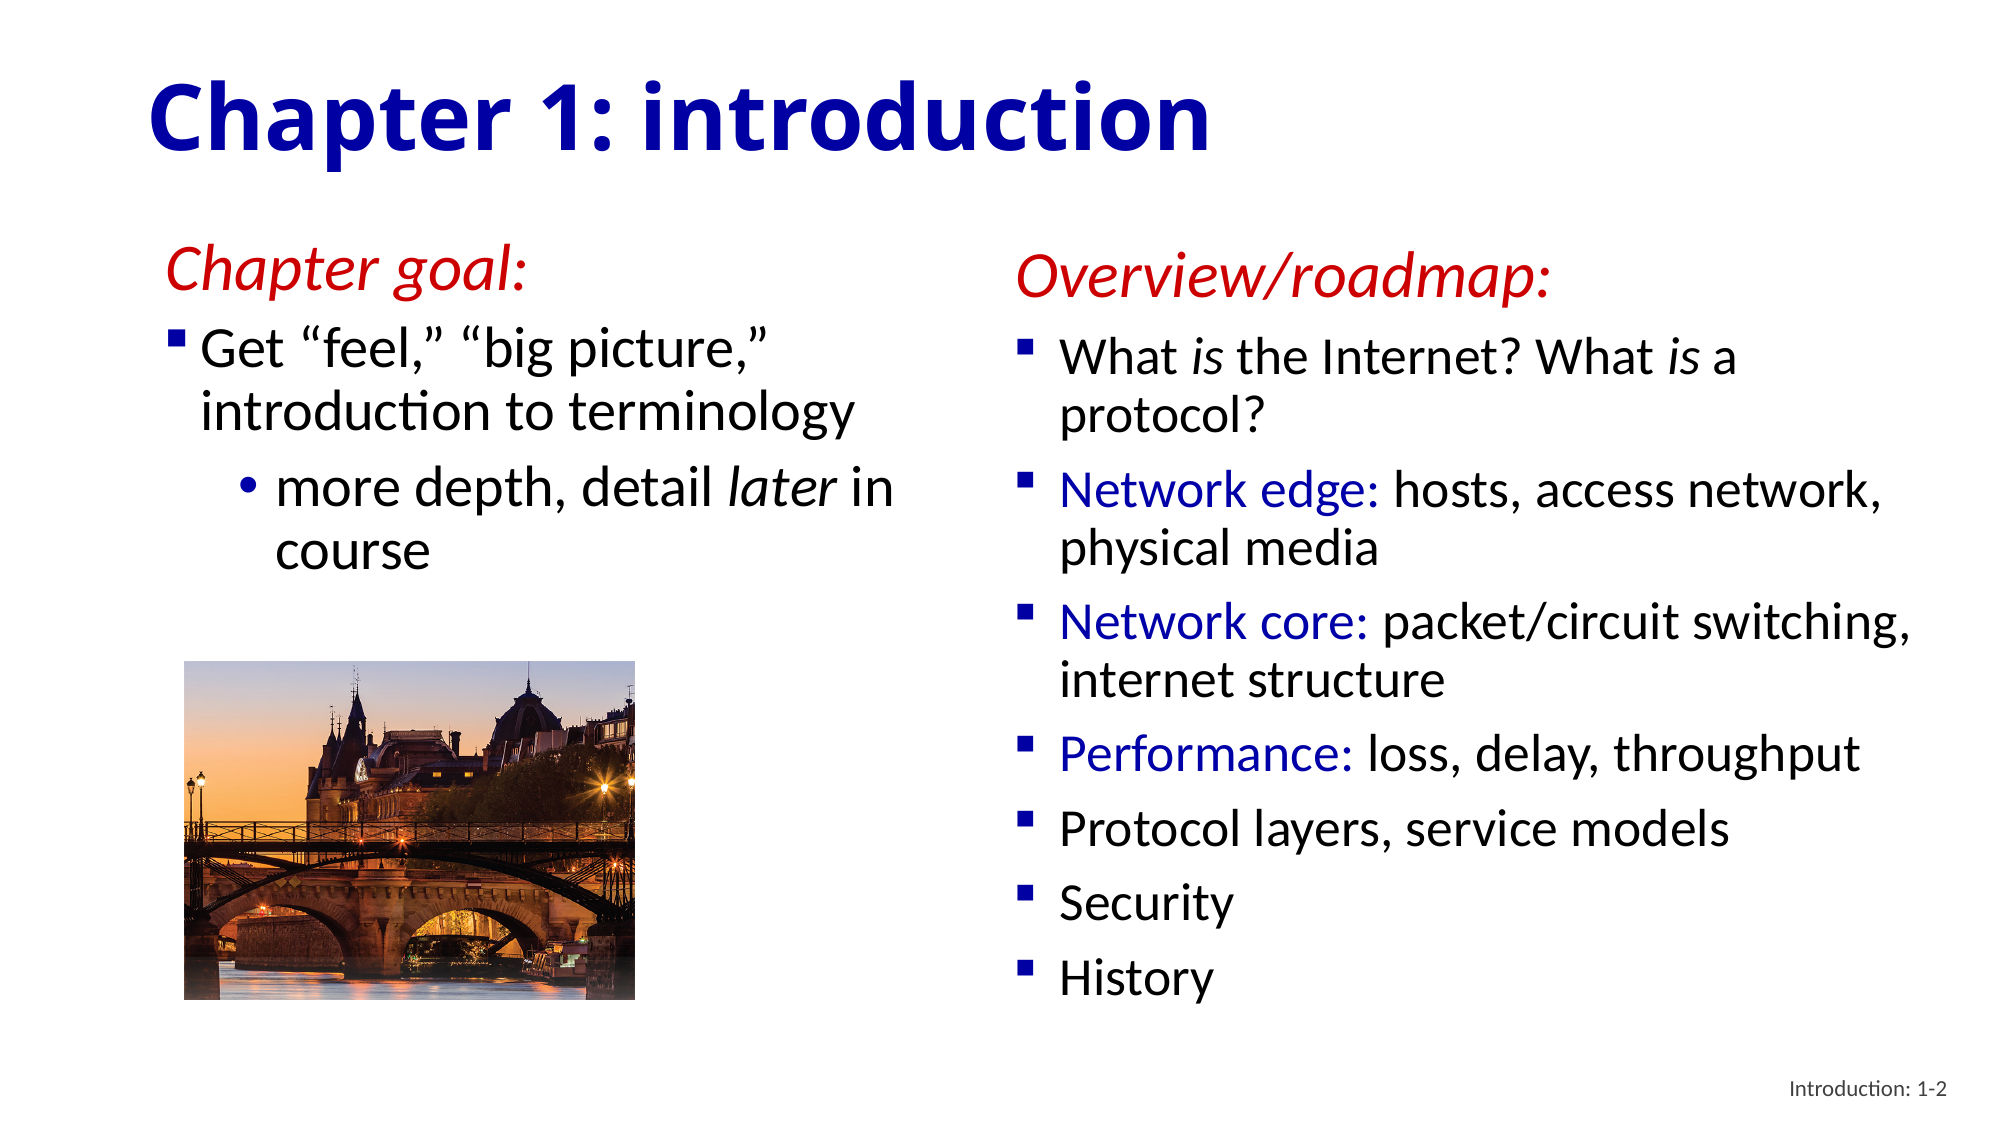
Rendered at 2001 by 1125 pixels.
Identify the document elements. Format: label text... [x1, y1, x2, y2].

list Overview/roadmap: What is the Internet? What is a protocol? Network edge: hosts, access network, physical media Network core: packet/circuit switching, internet structure Performance: loss, delay, throughput Protocol layers, service models Security History [979, 233, 1963, 1021]
slide_number Introduction: 1-2 [1512, 1056, 1963, 1117]
title Chapter 1: introduction [131, 47, 1856, 195]
list Chapter goal: Get “feel,” “big picture,” introduction to terminology more depth, detail later in course [129, 225, 924, 940]
picture [183, 661, 635, 1000]
